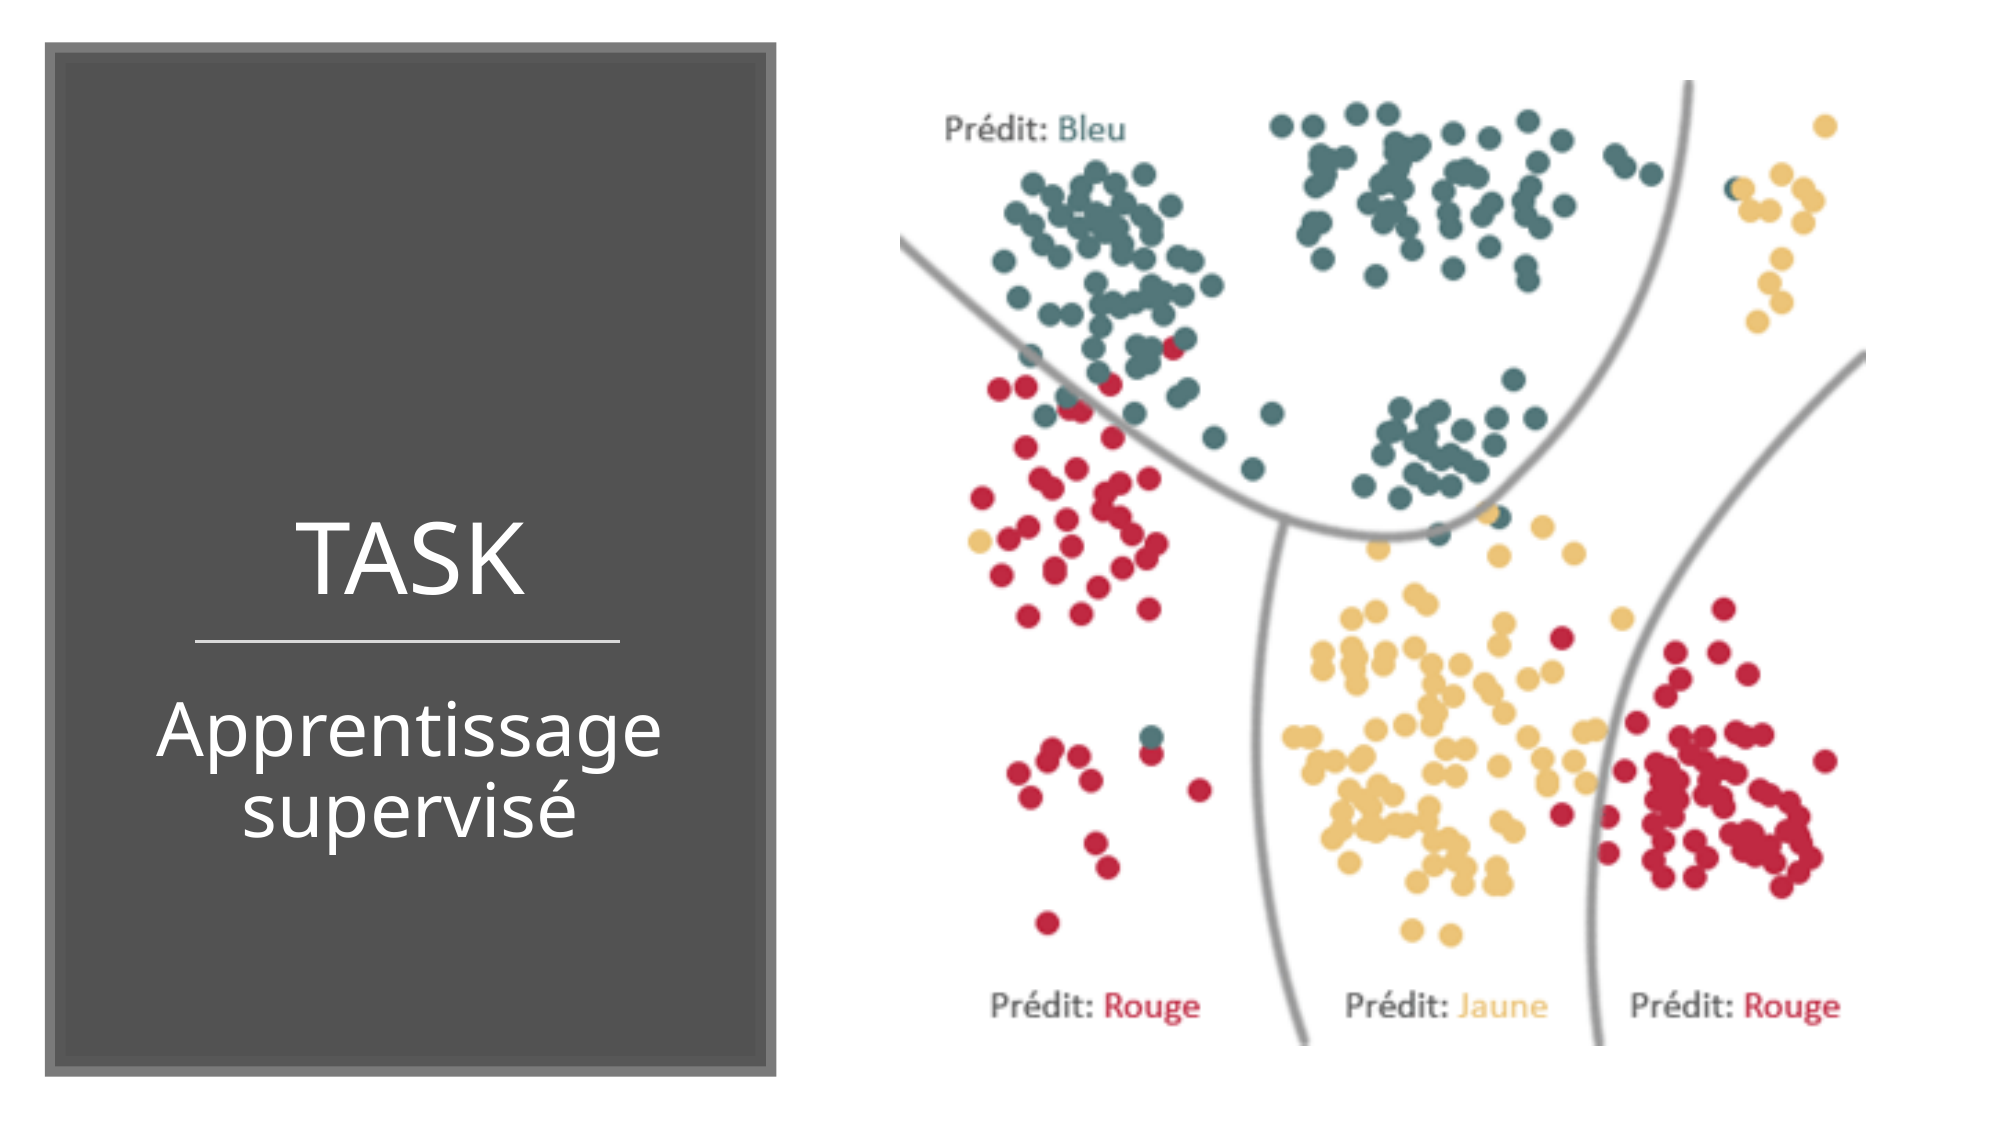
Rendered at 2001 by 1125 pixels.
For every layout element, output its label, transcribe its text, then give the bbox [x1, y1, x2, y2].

picture [900, 80, 1866, 1046]
title TASK [110, 149, 711, 624]
list Apprentissage supervisé [110, 684, 711, 935]
text_box [54, 52, 767, 1067]
